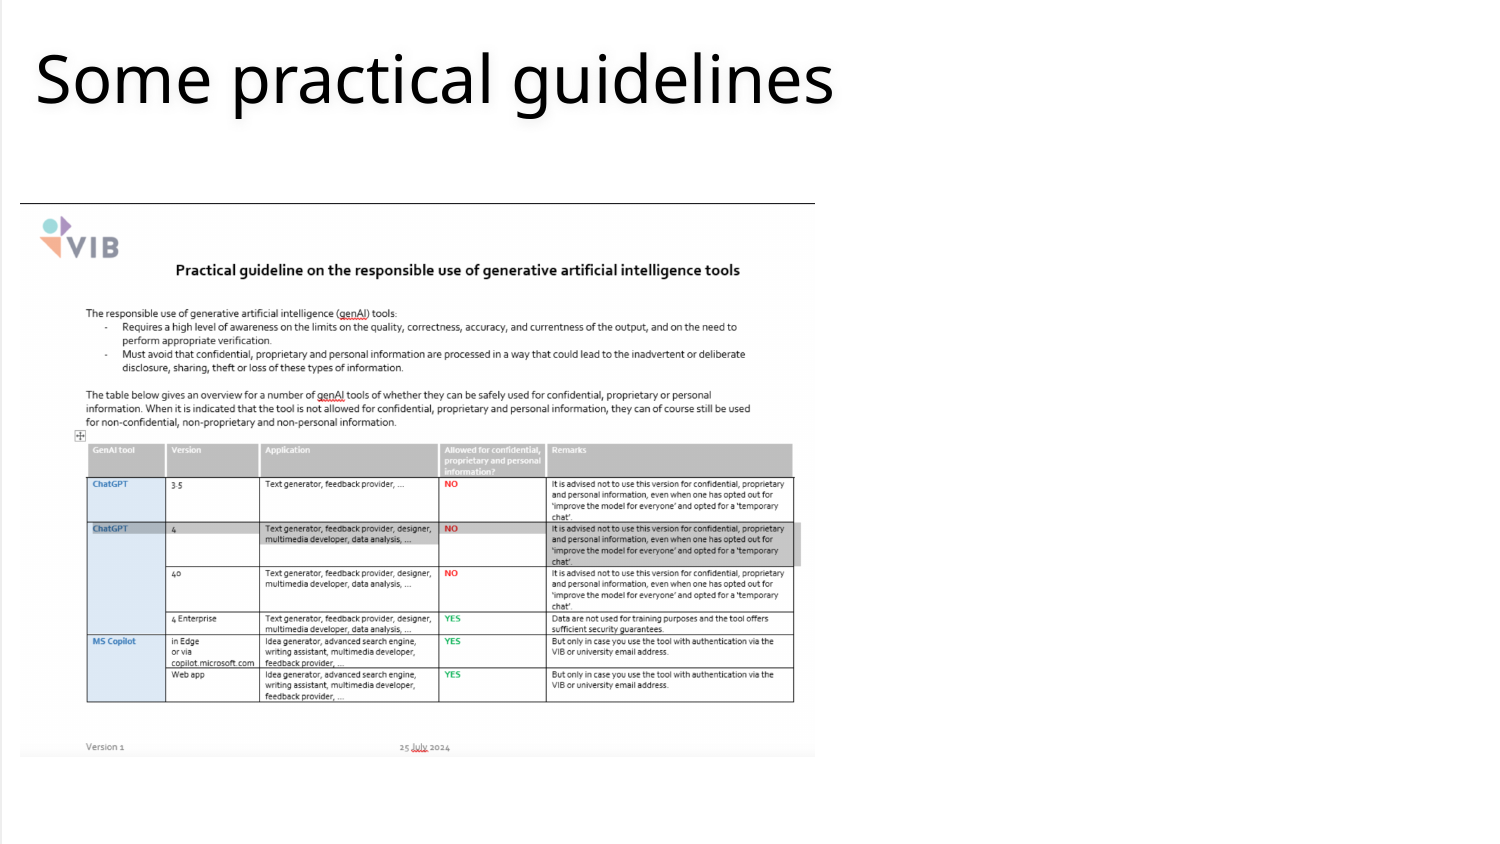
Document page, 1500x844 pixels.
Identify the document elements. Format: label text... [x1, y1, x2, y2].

picture [20, 203, 815, 758]
text_box Some practical guidelines [20, 21, 1438, 132]
